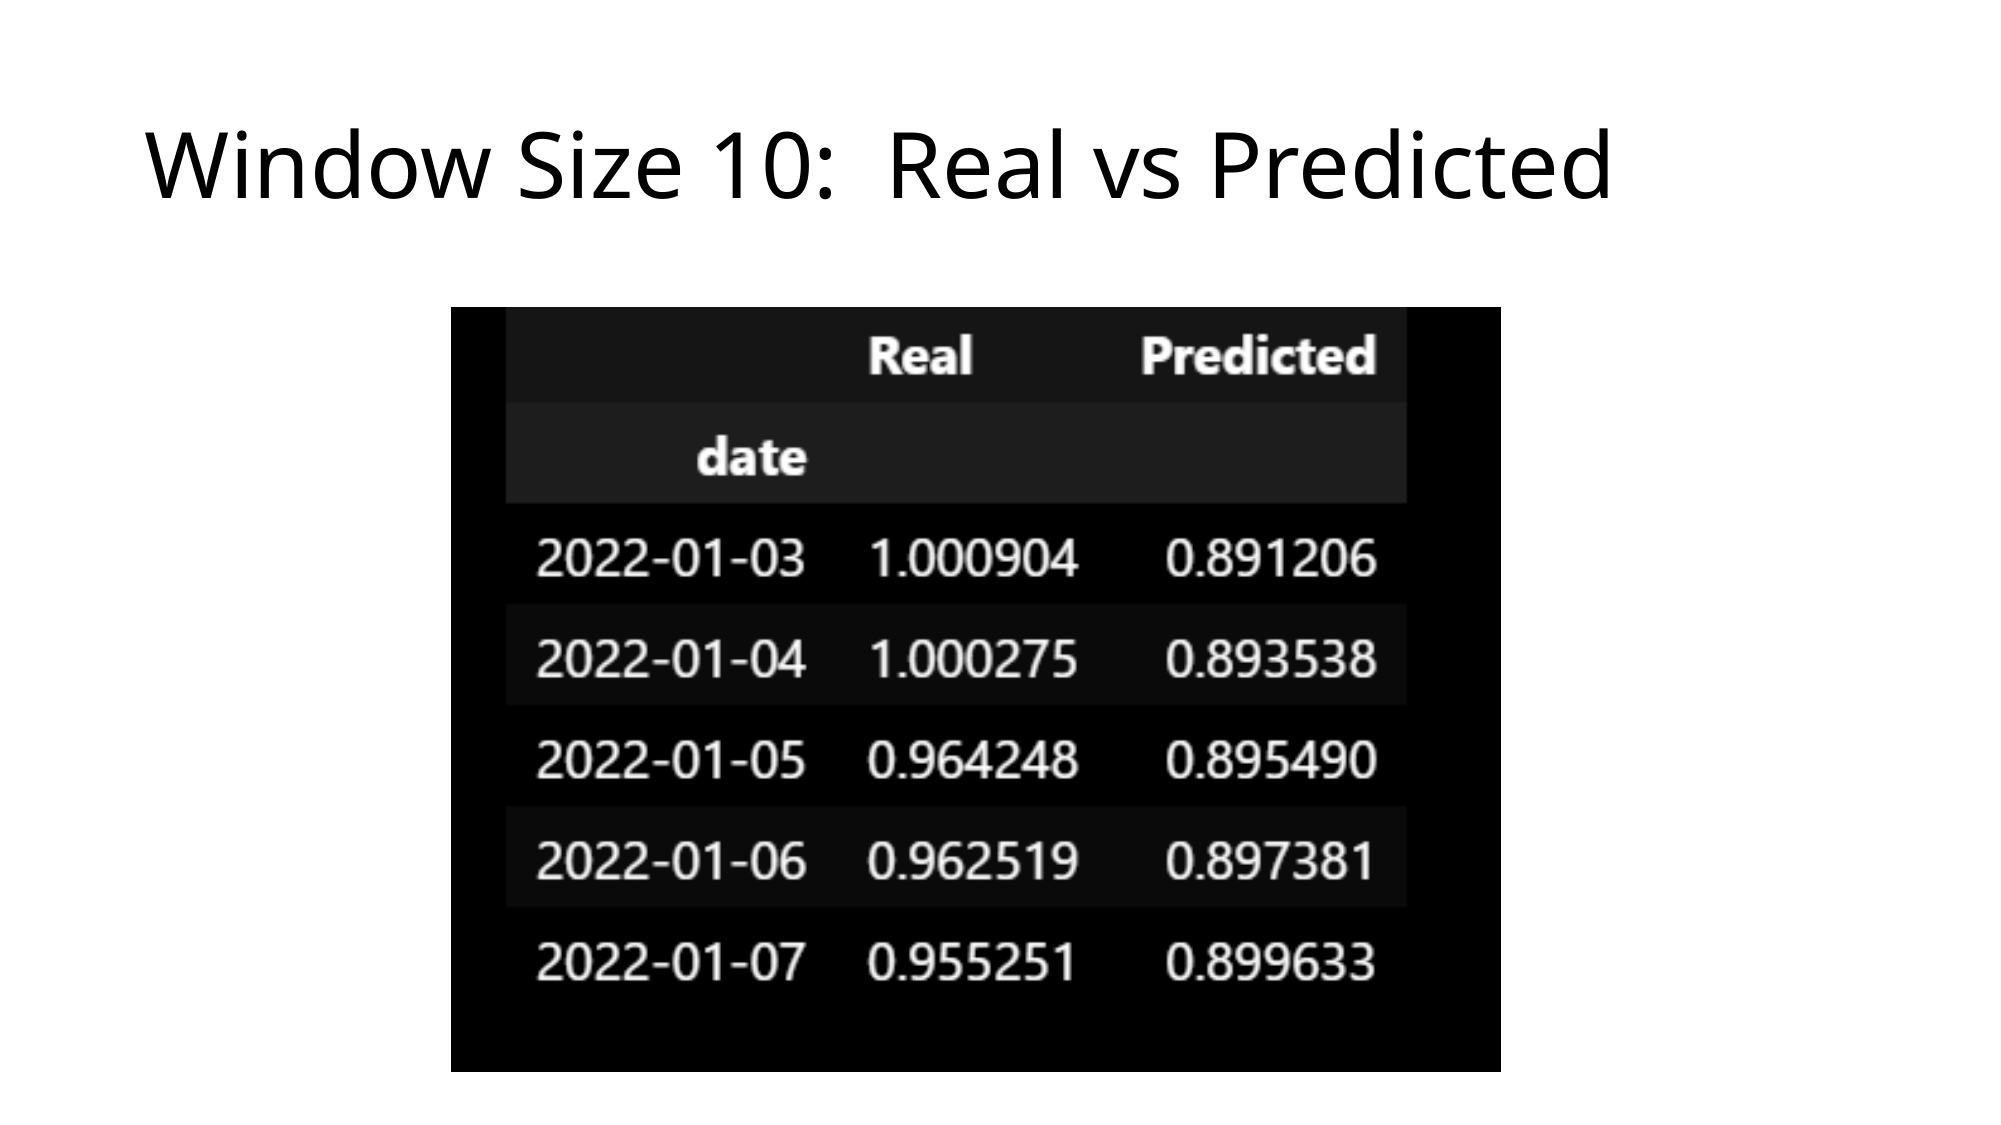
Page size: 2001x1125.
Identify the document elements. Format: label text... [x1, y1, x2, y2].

title Window Size 10: Real vs Predicted [136, 59, 1863, 278]
picture [450, 306, 1501, 1072]
